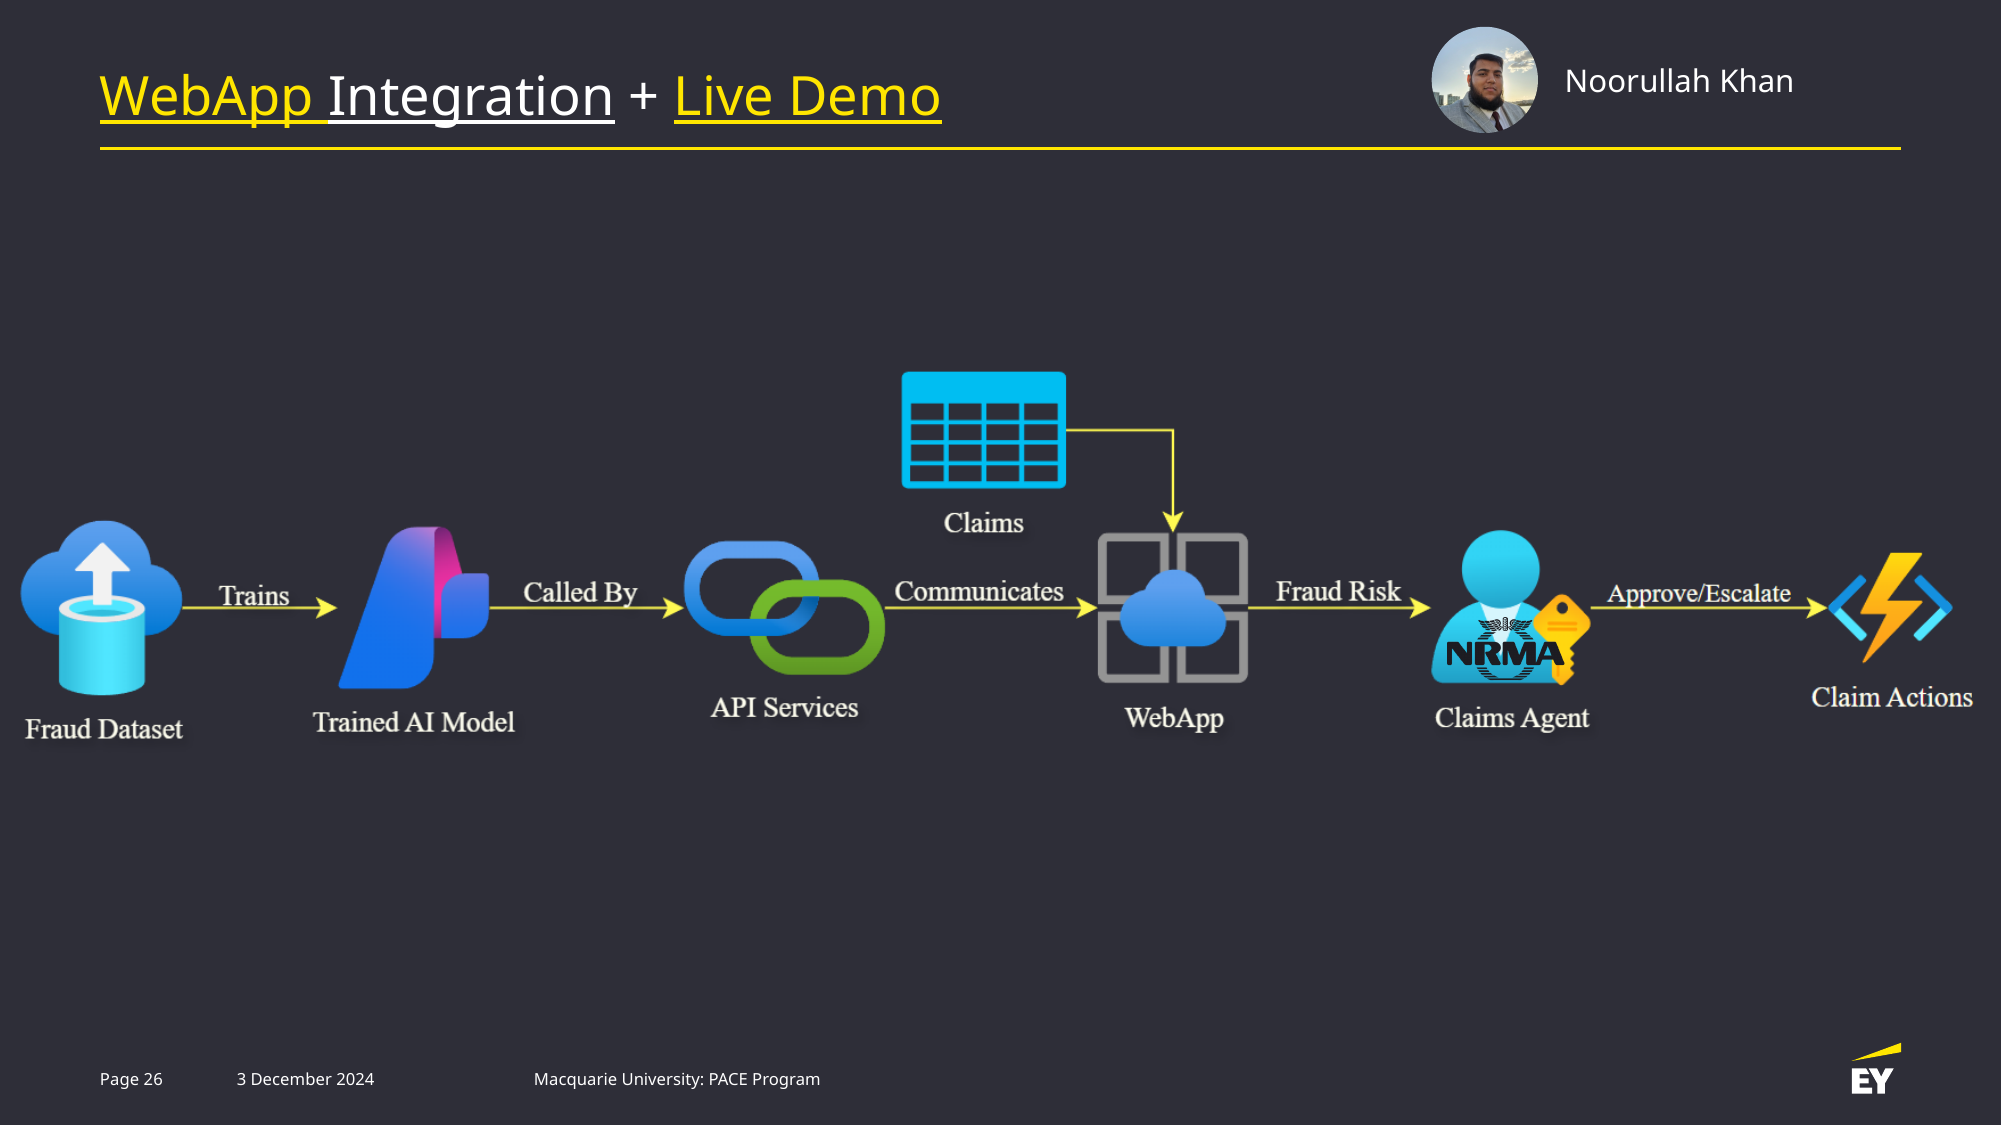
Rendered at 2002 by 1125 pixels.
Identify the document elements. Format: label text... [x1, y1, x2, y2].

title WebApp Integration + Live Demo [100, 48, 1901, 146]
text_box Noorullah Khan [1549, 45, 1901, 114]
picture [1431, 26, 1539, 134]
picture [0, 333, 2001, 792]
